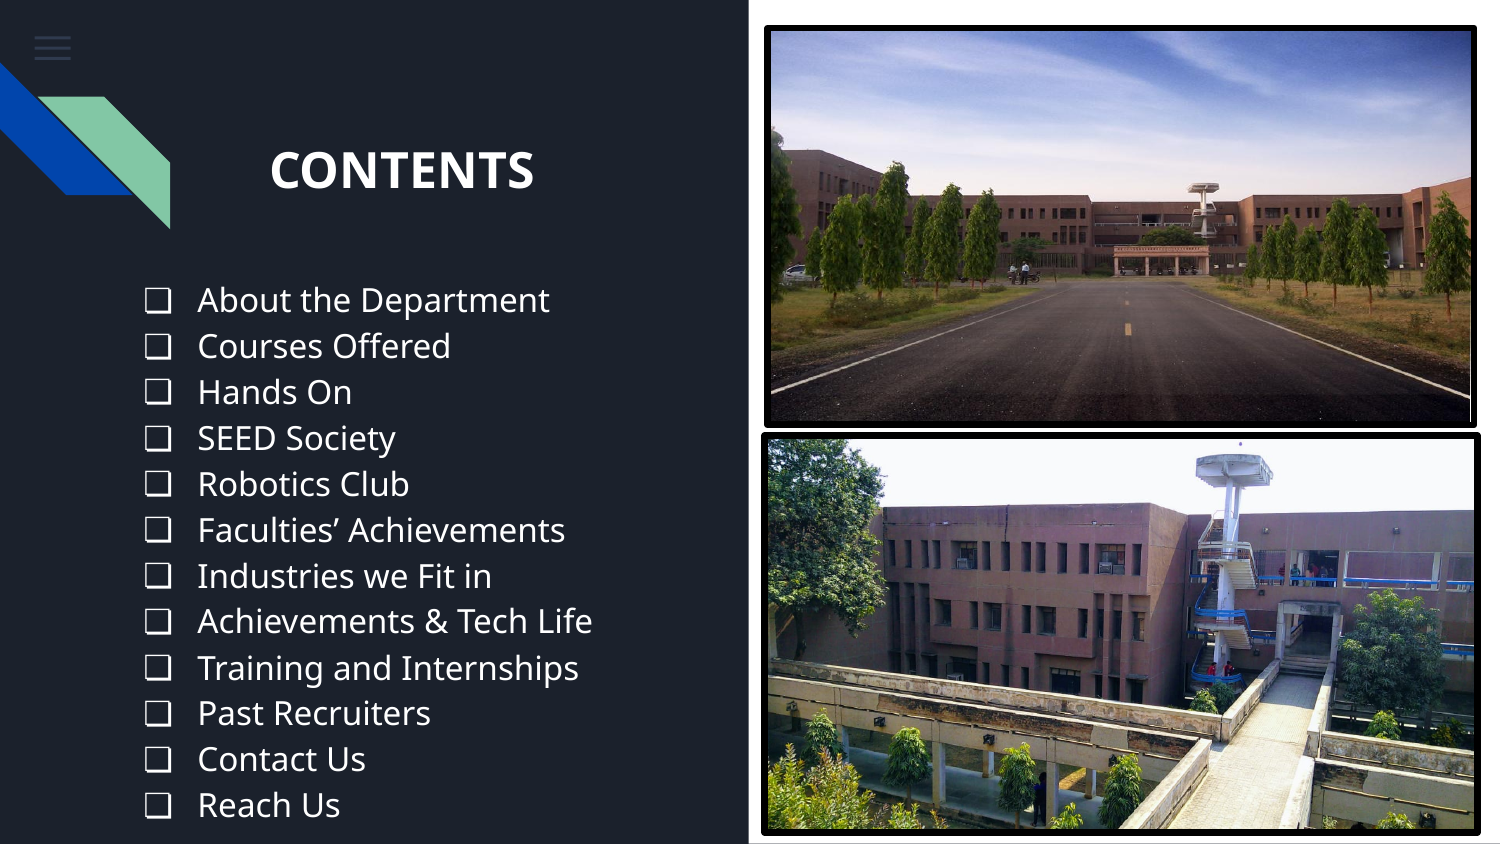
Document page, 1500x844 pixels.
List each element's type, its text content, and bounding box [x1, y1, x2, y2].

title About the Department Courses Offered Hands On SEED Society Robotics Club Faculties’ Achievements Industries we Fit in Achievements & Tech Life Training and Internships Past Recruiters Contact Us Reach Us [107, 258, 698, 799]
picture [767, 438, 1475, 830]
picture [770, 30, 1472, 423]
title CONTENTS [155, 123, 649, 208]
